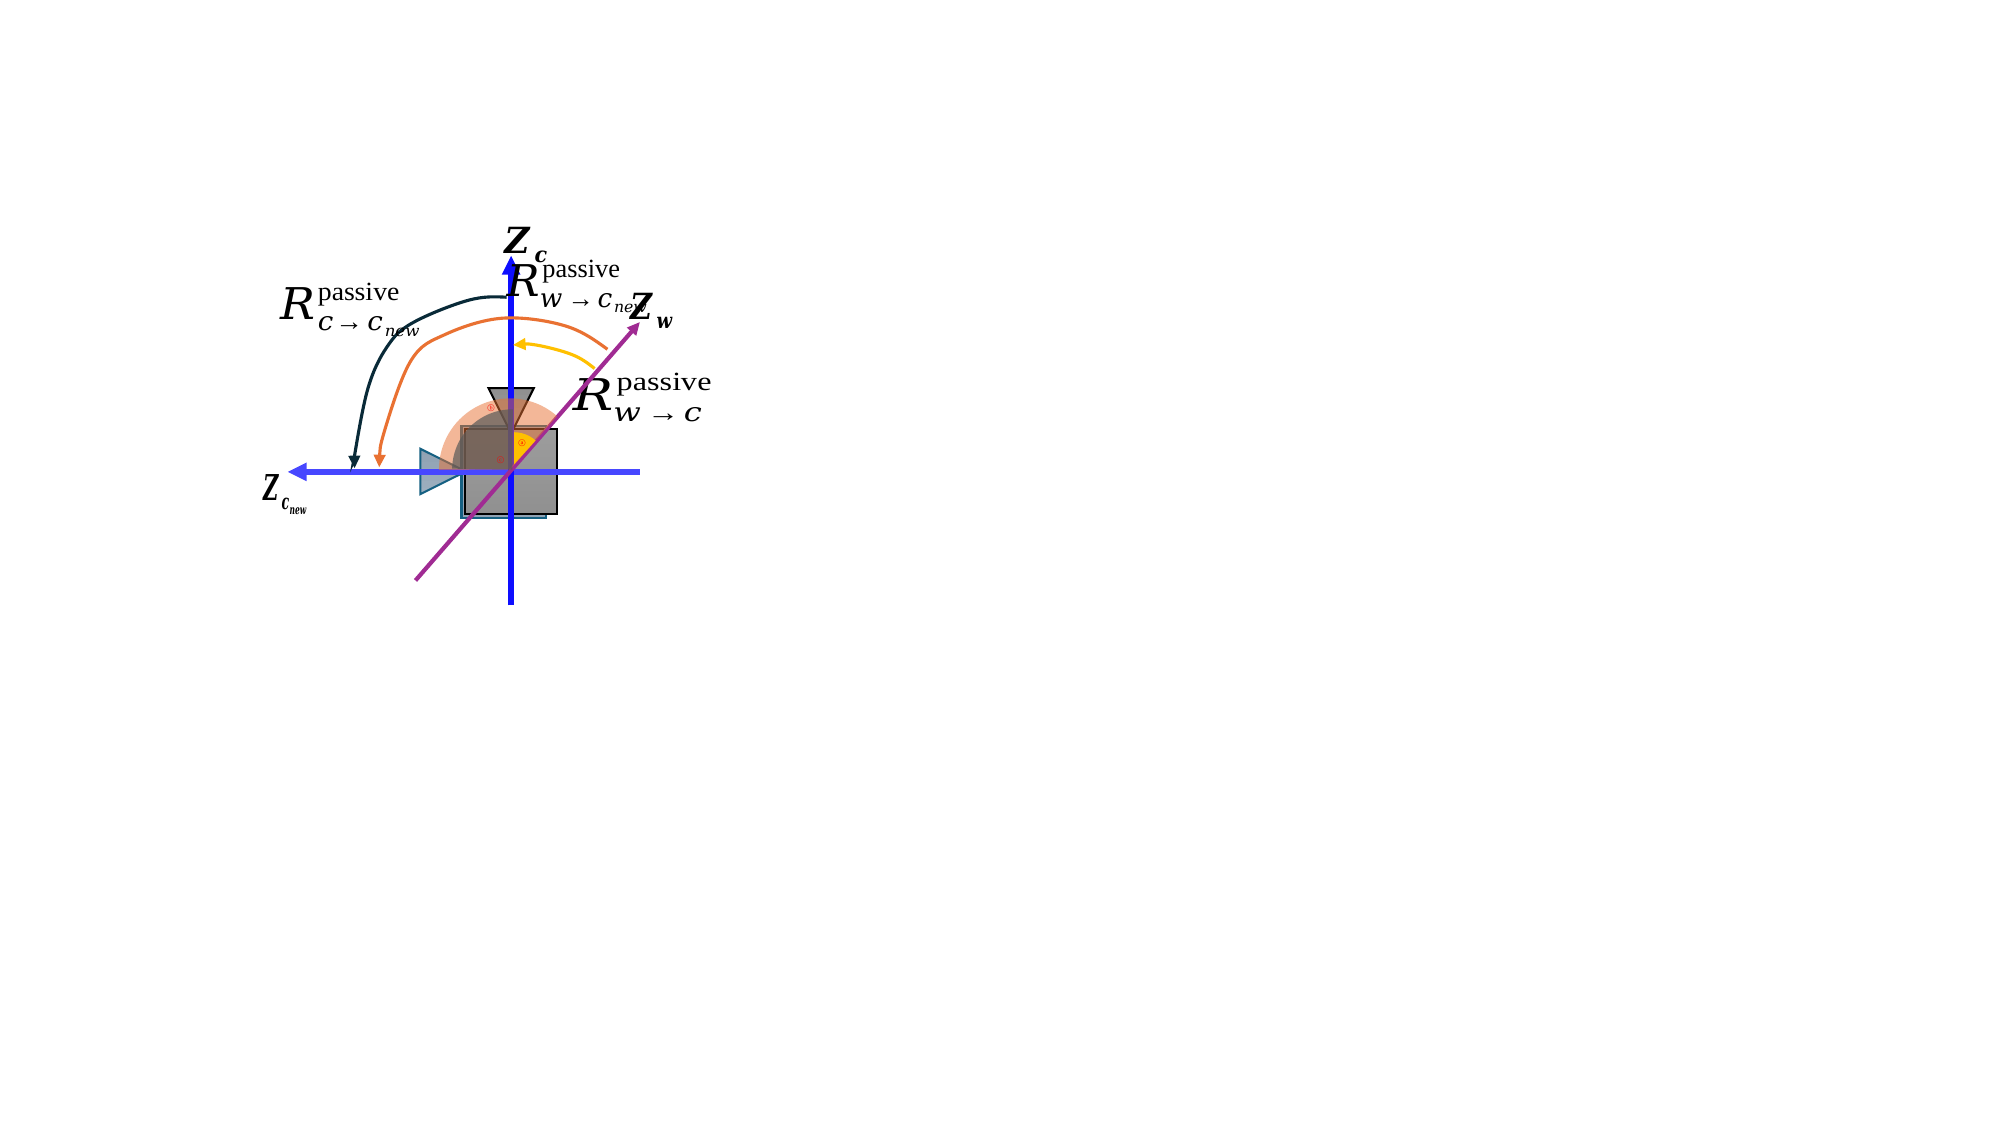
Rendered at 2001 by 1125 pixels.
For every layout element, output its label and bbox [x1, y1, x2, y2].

text_box [261, 221, 713, 606]
